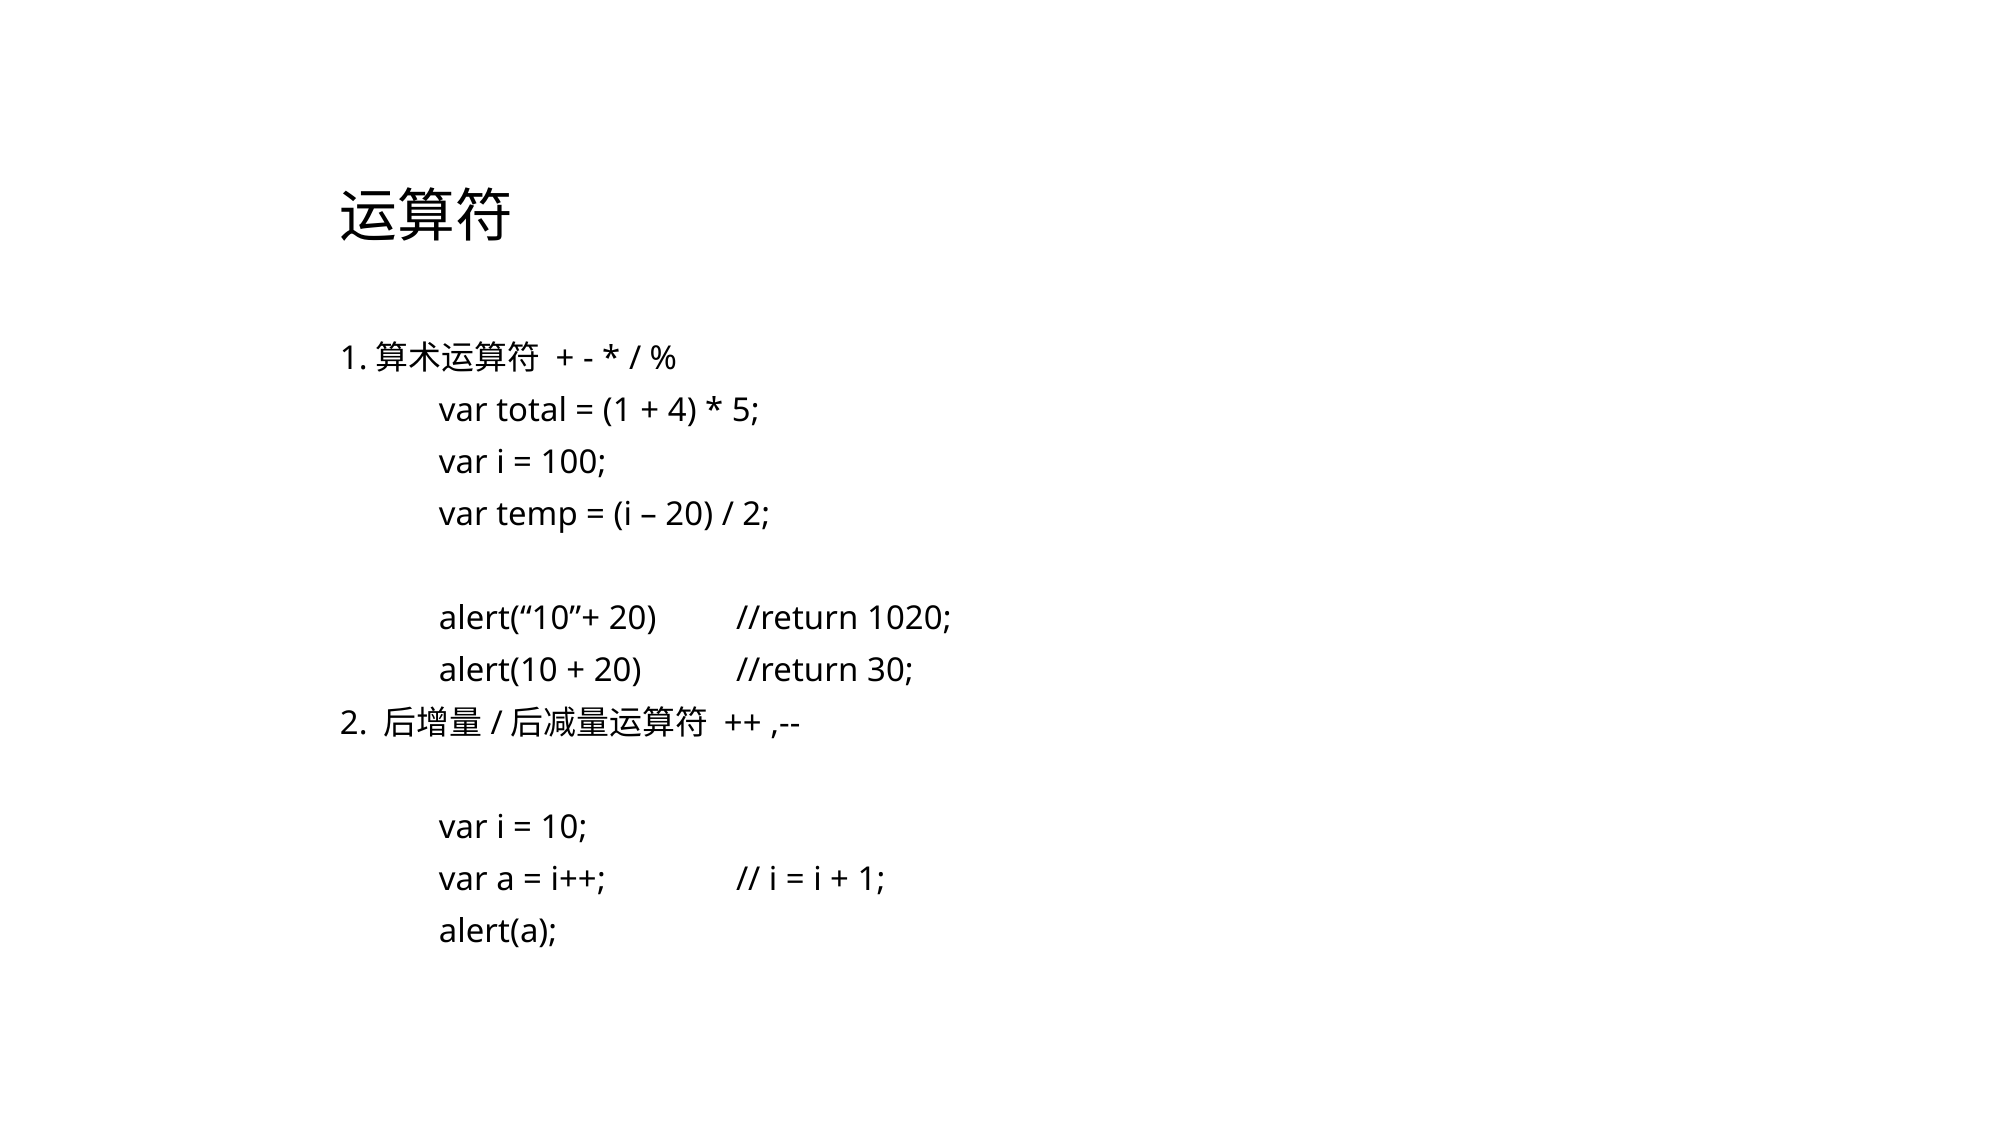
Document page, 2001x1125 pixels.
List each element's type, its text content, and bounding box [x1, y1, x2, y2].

list 运算符 1.算术运算符 + - * / % var total = (1 + 4) * 5; var i = 100; var temp = (i – 20) / 2; alert(“10”+ 20) //return 1020; alert(10 + 20) //return 30; 2. 后增量/后减量运算符 ++ ,-- var i = 10; var a = i++; // i = i + 1; alert(a); [324, 184, 1675, 1012]
